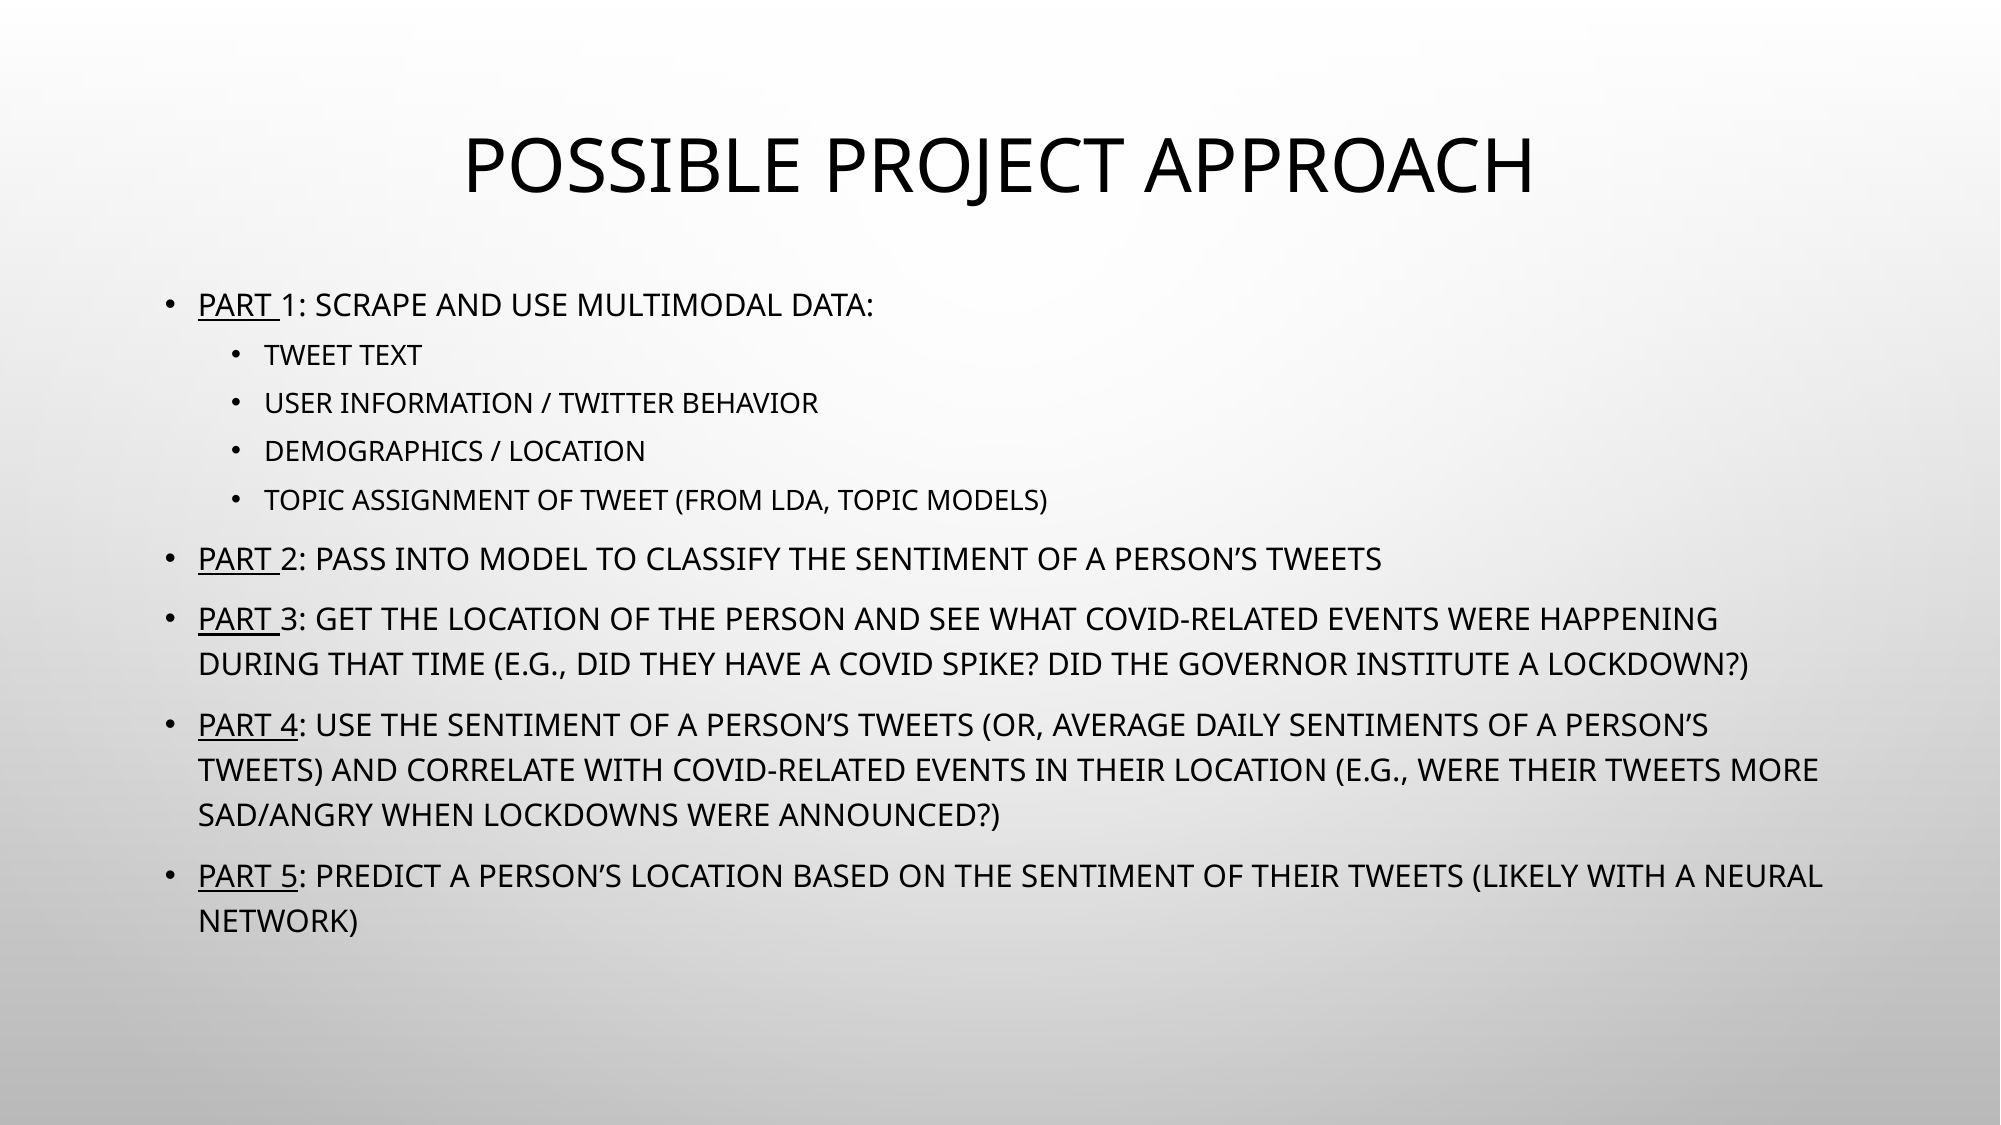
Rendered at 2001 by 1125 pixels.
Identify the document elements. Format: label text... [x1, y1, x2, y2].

title Possible project approach [149, 37, 1851, 270]
picture [0, 0, 2000, 1125]
list Part 1: Scrape and Use multimodal data: Tweet text User information / Twitter behavior Demographics / location Topic assignment of tweet (from LDA, topic models) Part 2: Pass into model to classify the sentiment of a person’s tweets Part 3: Get the location of the person and see what covid-related events were happening during that time (e.g., did they have a covid spike? Did the governor institute a lockdown?) Part 4: Use the sentiment of a person’s tweets (or, average daily sentiments of a person’s tweets) and correlate with covid-related events in their location (e.g., were their tweets more sad/angry when lockdowns were announced?) Part 5: Predict a person’s location based on the sentiment of their tweets (likely with a neural network) [149, 270, 1851, 952]
